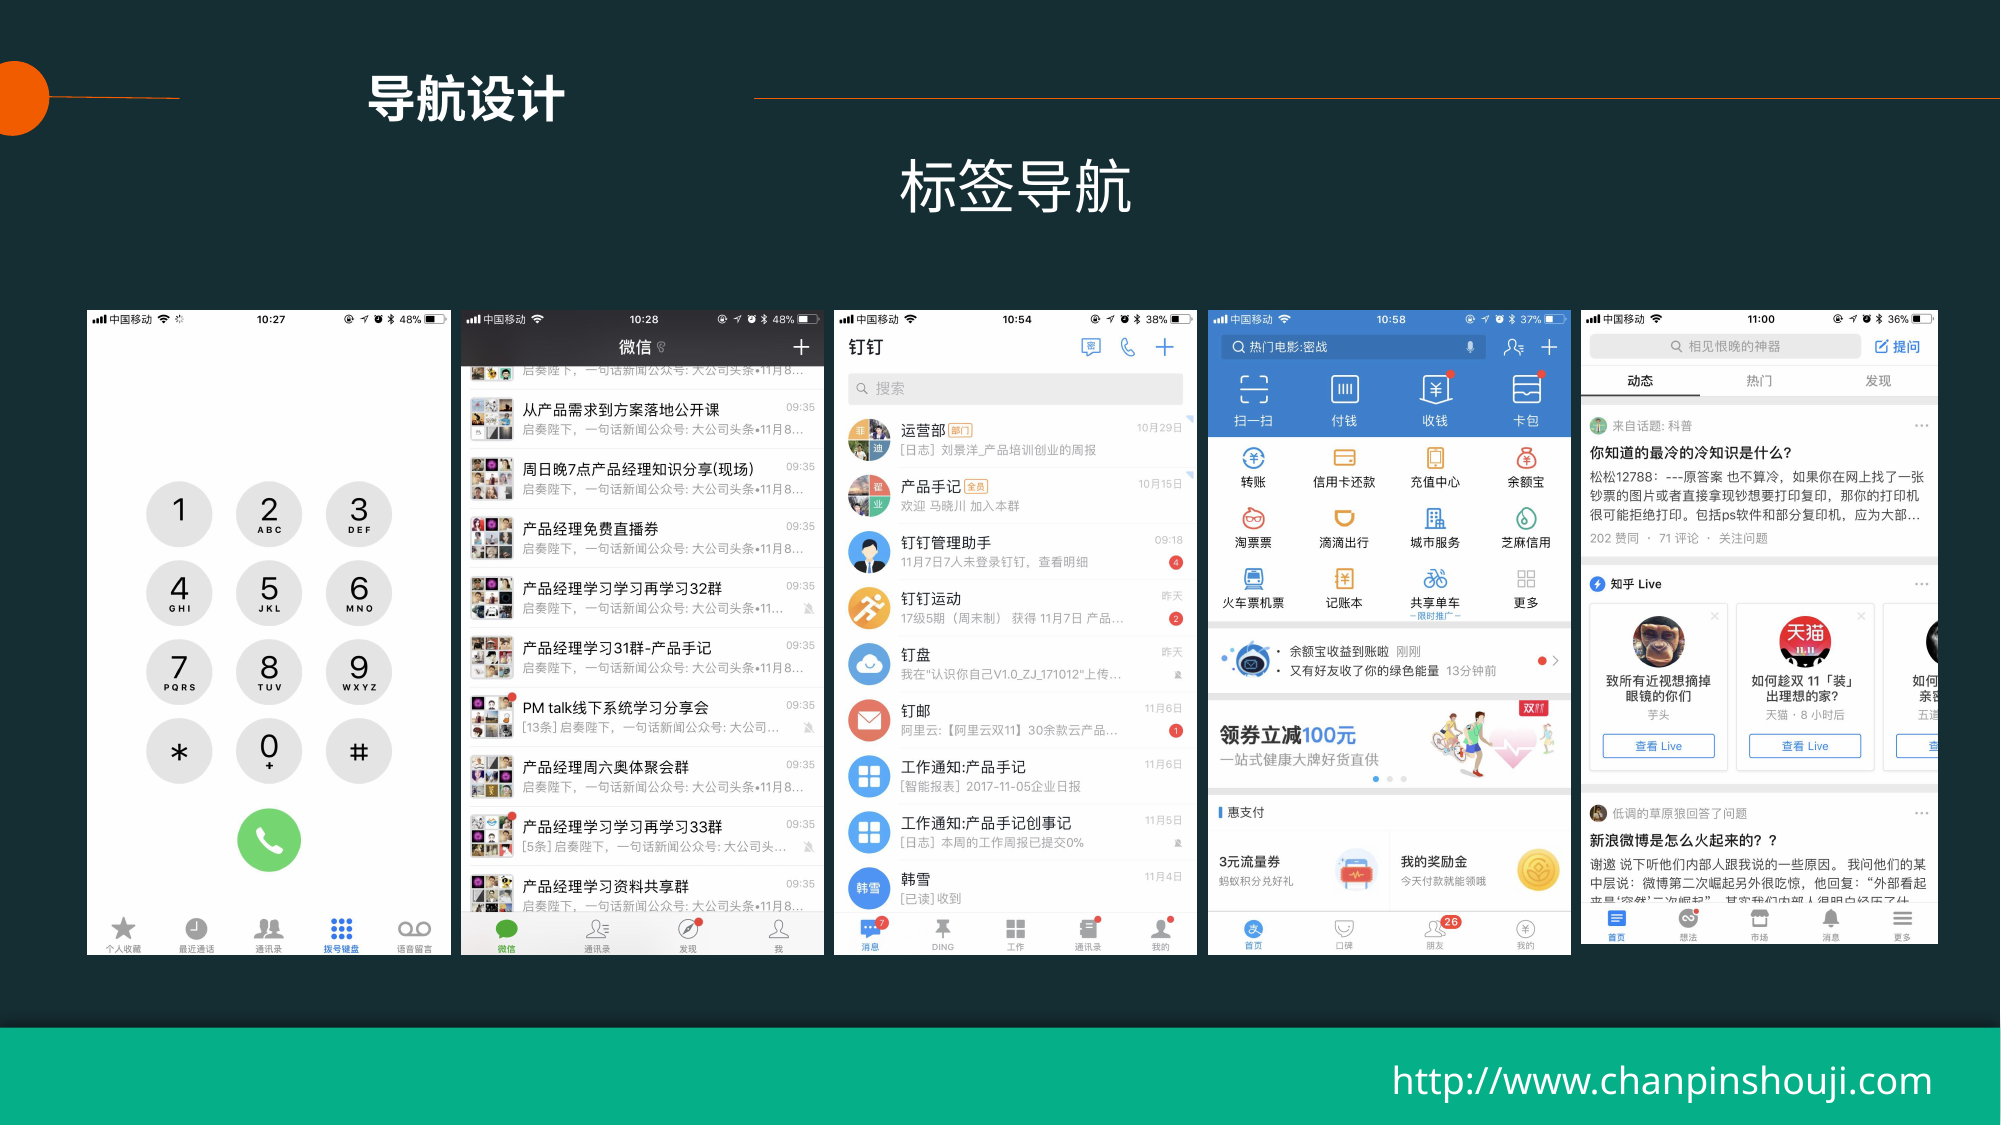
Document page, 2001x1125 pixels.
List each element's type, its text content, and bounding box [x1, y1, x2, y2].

text_box 标签导航 [852, 143, 1179, 228]
picture [834, 310, 1197, 955]
picture [1207, 310, 1571, 955]
picture [461, 310, 824, 955]
text_box http://www.chanpinshouji.com [1376, 1049, 2000, 1110]
picture [87, 310, 451, 955]
text_box 导航设计 [183, 60, 750, 136]
picture [1581, 310, 1938, 944]
